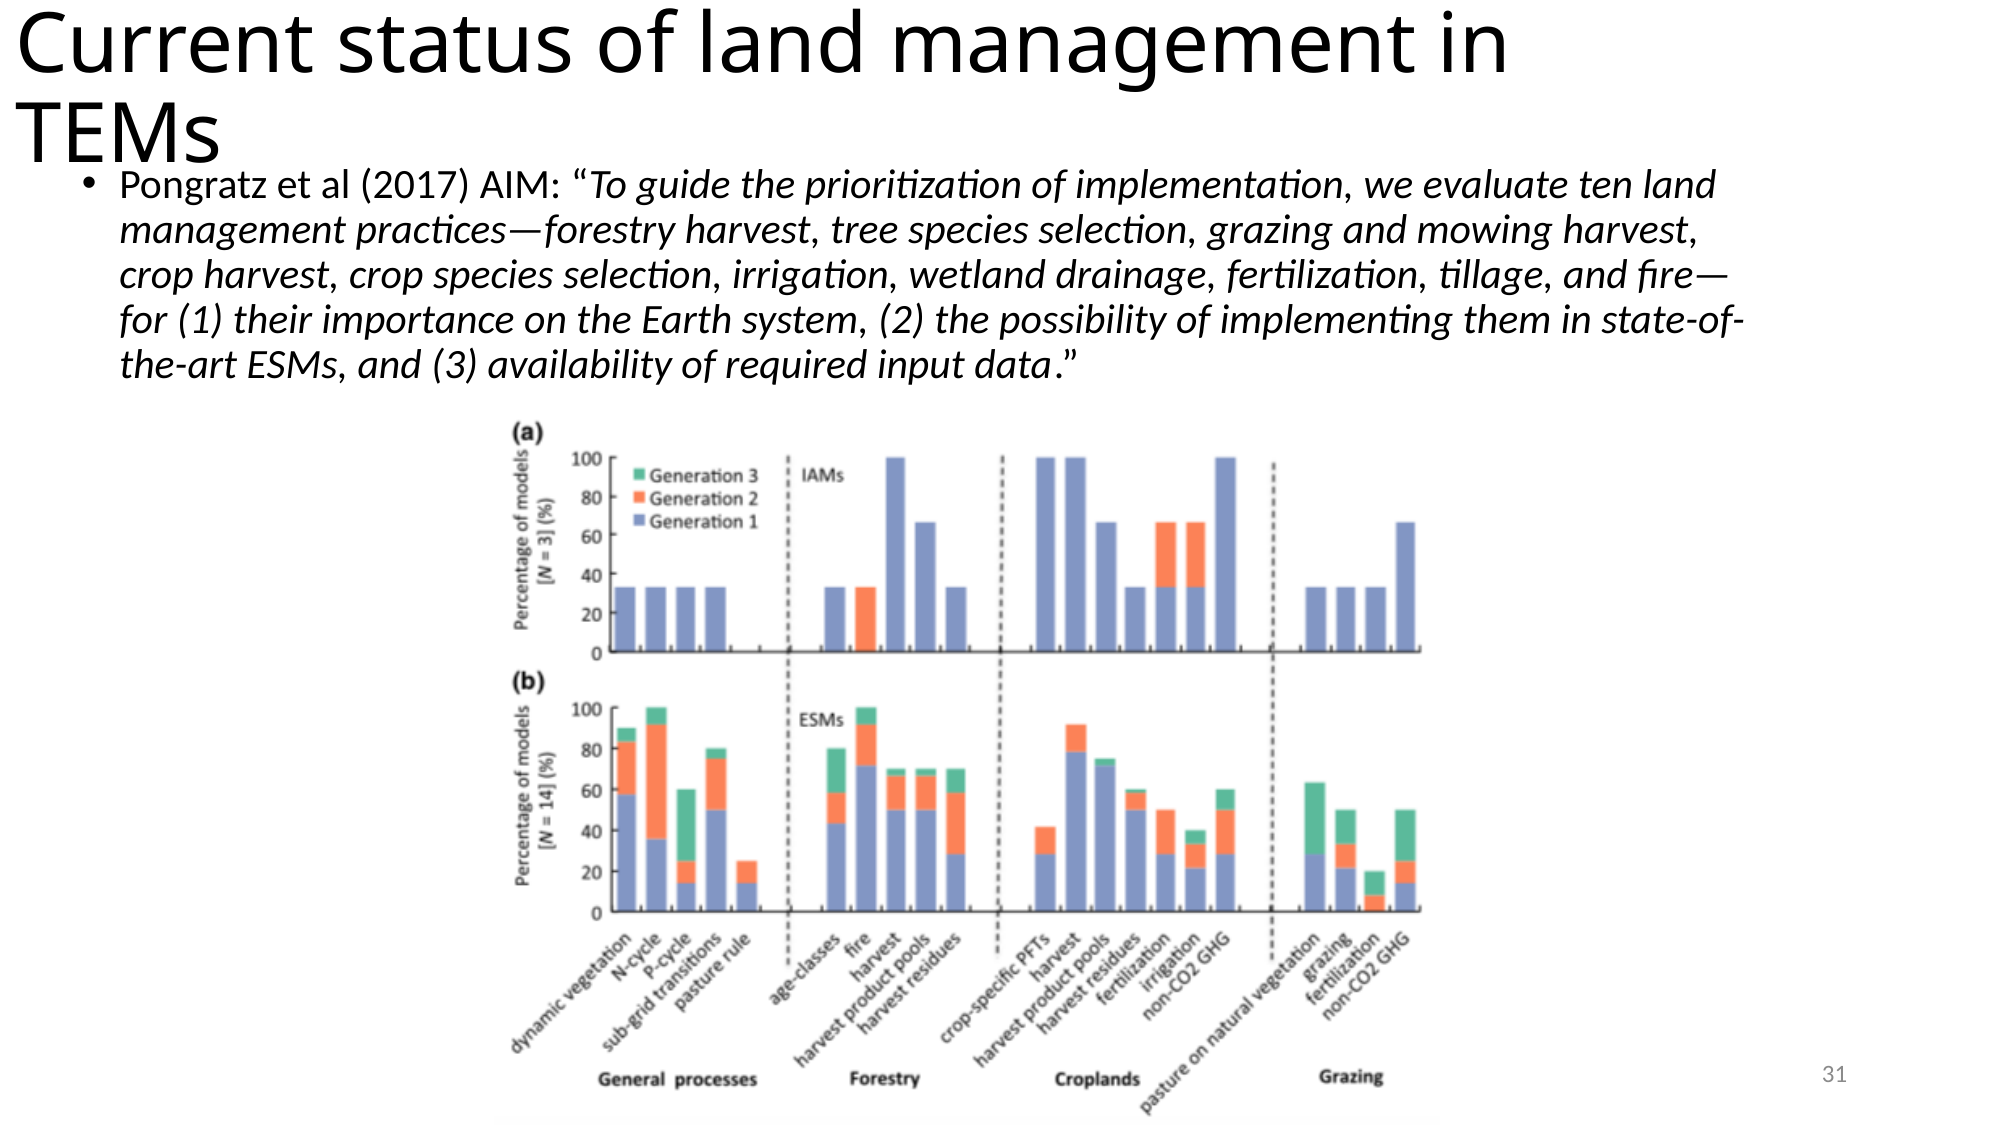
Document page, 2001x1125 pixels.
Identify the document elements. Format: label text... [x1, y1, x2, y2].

slide_number 31 [1440, 1042, 1863, 1103]
list Pongratz et al (2017) AIM: “To guide the prioritization of implementation, we evaluate ten land management practices—forestry harvest, tree species selection, grazing and mowing harvest, crop harvest, crop species selection, irrigation, wetland drainage, fertilization, tillage, and fire—for (1) their importance on the Earth system, (2) the possibility of implementing them in state-of-the-art ESMs, and (3) availability of required input data.” [66, 154, 1792, 869]
title Current status of land management in TEMs [0, 0, 1725, 200]
picture [494, 397, 1440, 1125]
